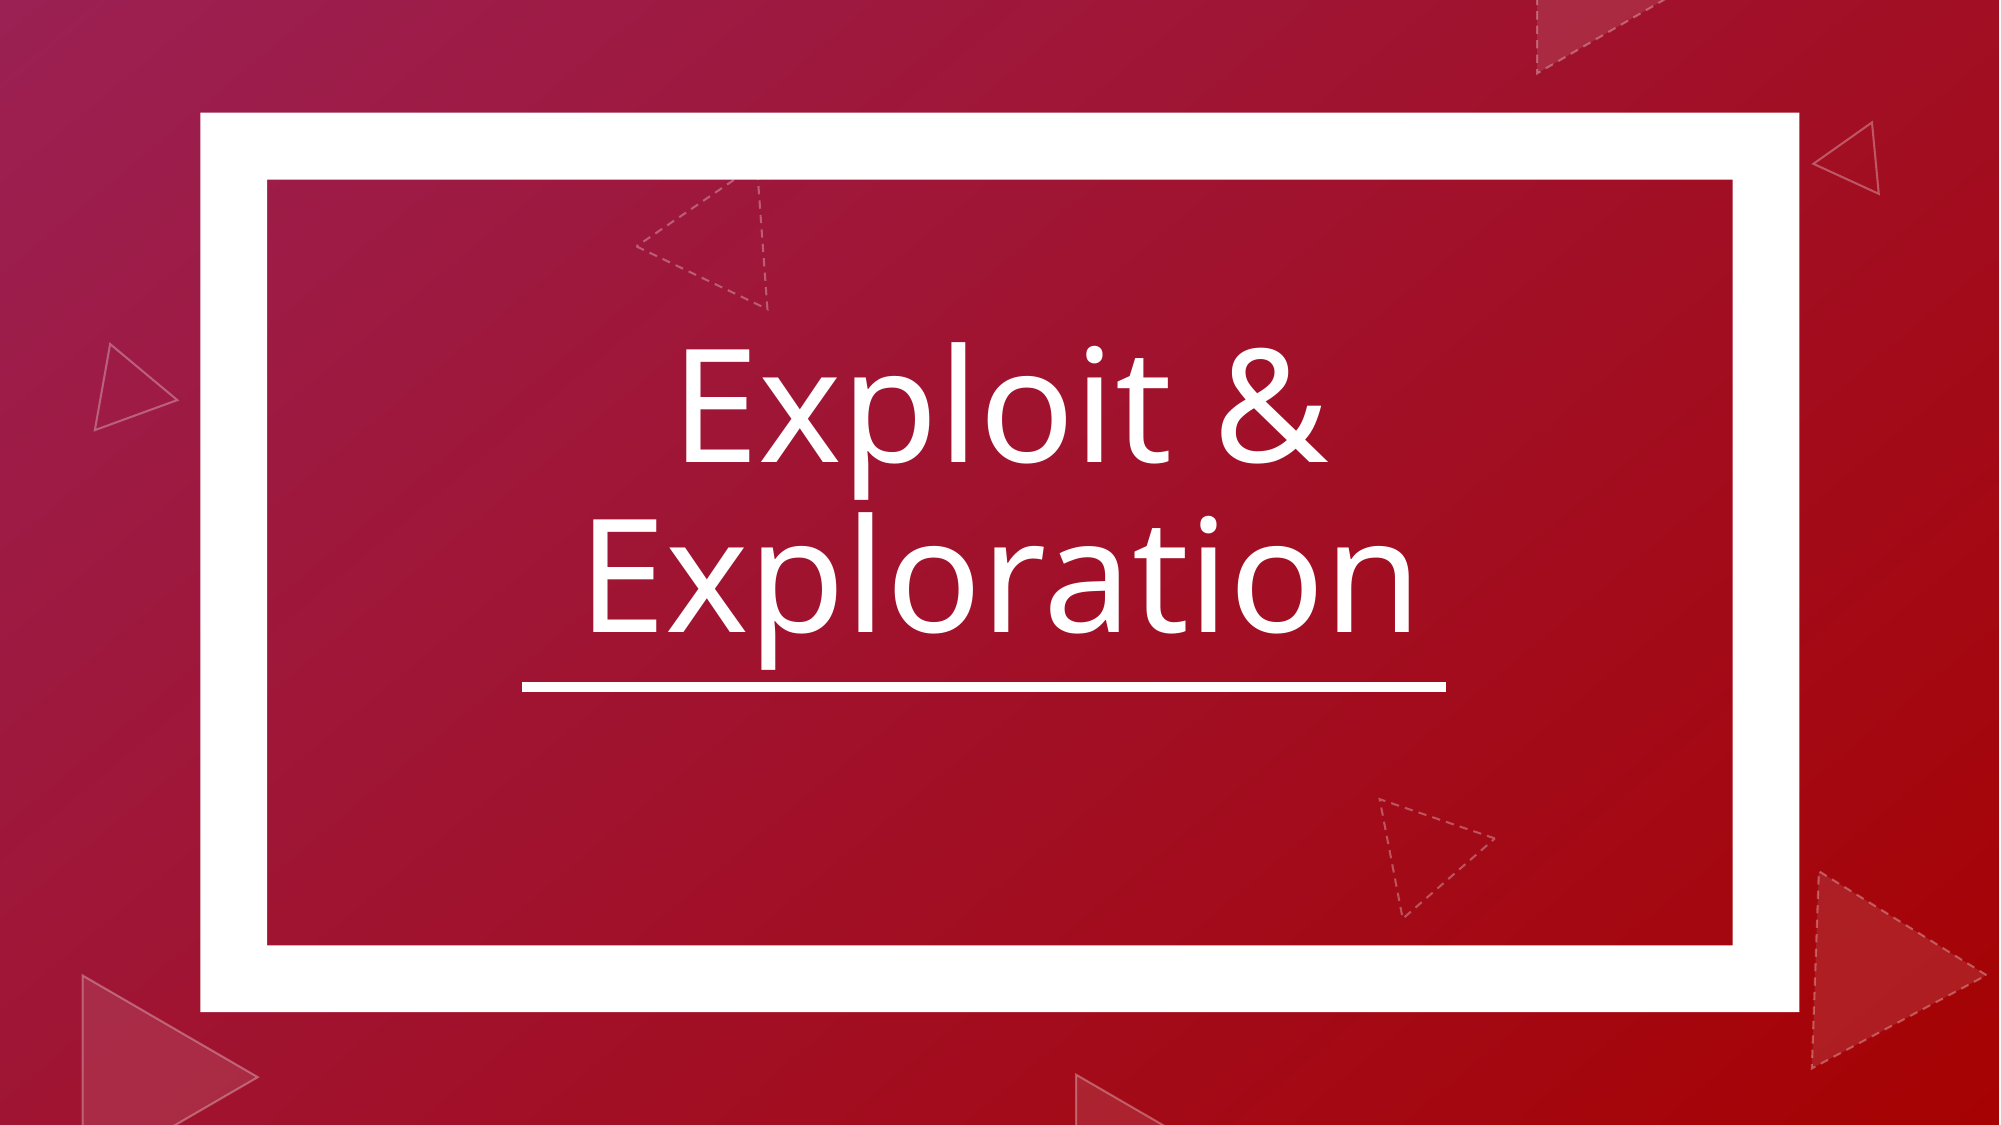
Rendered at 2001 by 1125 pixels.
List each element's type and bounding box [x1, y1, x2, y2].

text_box [0, 0, 1999, 1125]
